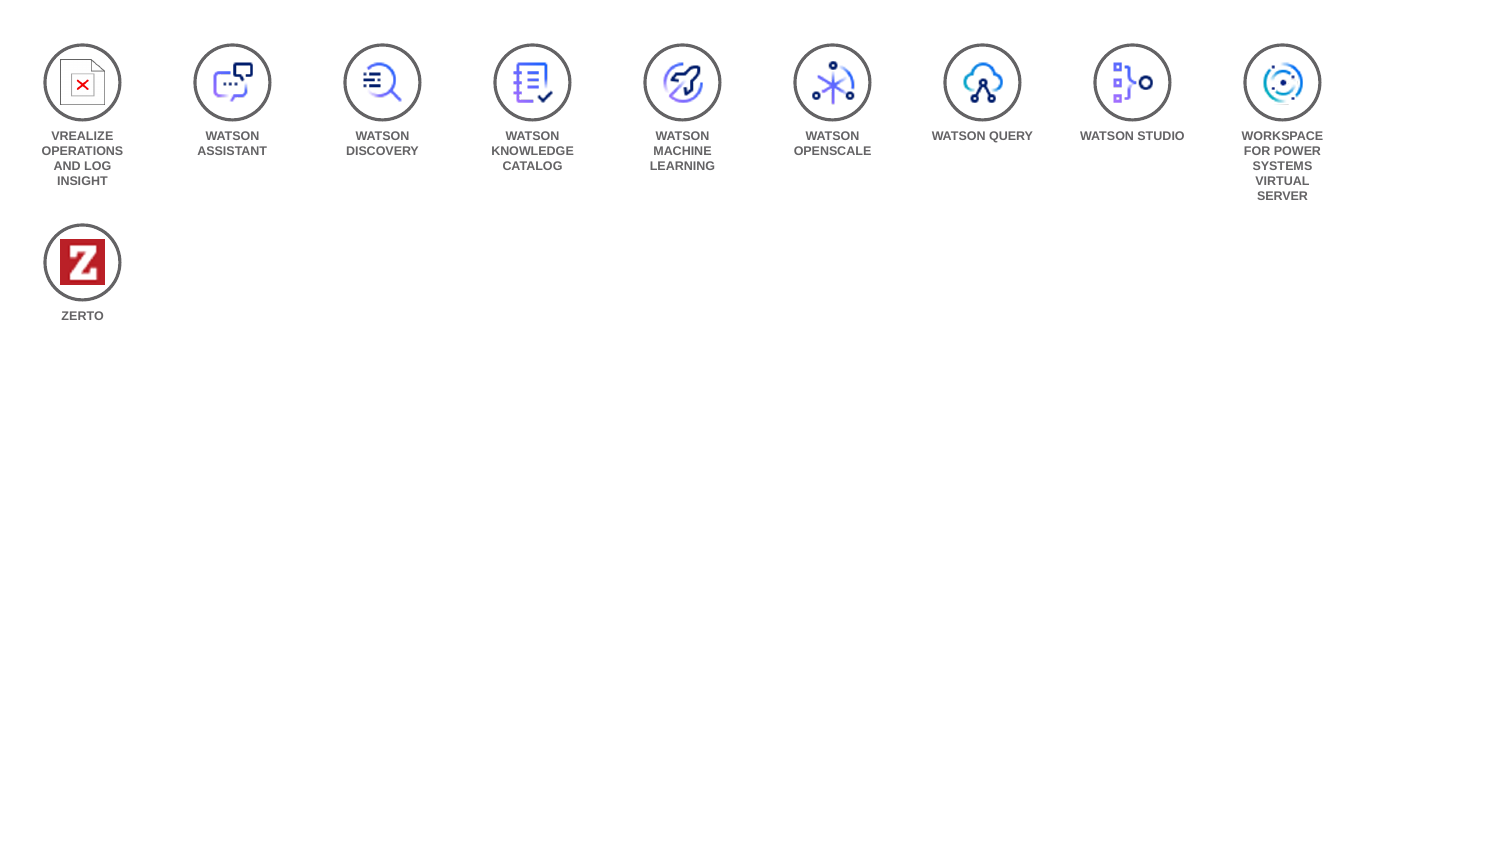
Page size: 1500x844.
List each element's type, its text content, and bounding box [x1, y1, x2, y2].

picture [1109, 59, 1156, 106]
text_box [59, 112, 106, 120]
text_box WATSON ASSISTANT [179, 127, 285, 158]
text_box [1094, 44, 1170, 110]
text_box [809, 112, 856, 120]
text_box [509, 112, 556, 120]
text_box [944, 44, 1020, 110]
text_box [494, 44, 570, 110]
text_box [1259, 112, 1306, 120]
picture [59, 239, 106, 286]
text_box WATSON OPENSCALE [779, 127, 885, 158]
picture [659, 59, 706, 106]
picture [809, 59, 856, 106]
text_box WORKSPACE FOR POWER SYSTEMS VIRTUAL SERVER [1229, 127, 1335, 203]
text_box [44, 224, 120, 290]
text_box [794, 44, 870, 110]
picture [1259, 59, 1306, 106]
text_box [44, 44, 120, 110]
text_box [1109, 112, 1156, 120]
text_box WATSON STUDIO [1079, 127, 1185, 143]
text_box [659, 112, 706, 120]
text_box [209, 112, 256, 120]
text_box [194, 44, 270, 110]
picture [209, 59, 256, 106]
picture [359, 59, 406, 106]
text_box [959, 112, 1006, 120]
text_box WATSON MACHINE LEARNING [629, 127, 735, 173]
text_box [644, 44, 720, 110]
text_box WATSON QUERY [929, 127, 1035, 143]
text_box [359, 112, 406, 120]
text_box WATSON KNOWLEDGE CATALOG [479, 127, 585, 173]
text_box VREALIZE OPERATIONS AND LOG INSIGHT [29, 127, 135, 188]
text_box [59, 292, 106, 300]
text_box [344, 44, 420, 110]
picture [959, 59, 1006, 106]
text_box WATSON DISCOVERY [329, 127, 435, 158]
text_box [1244, 44, 1320, 110]
text_box ZERTO [29, 307, 135, 323]
picture [59, 59, 106, 106]
picture [509, 59, 556, 106]
